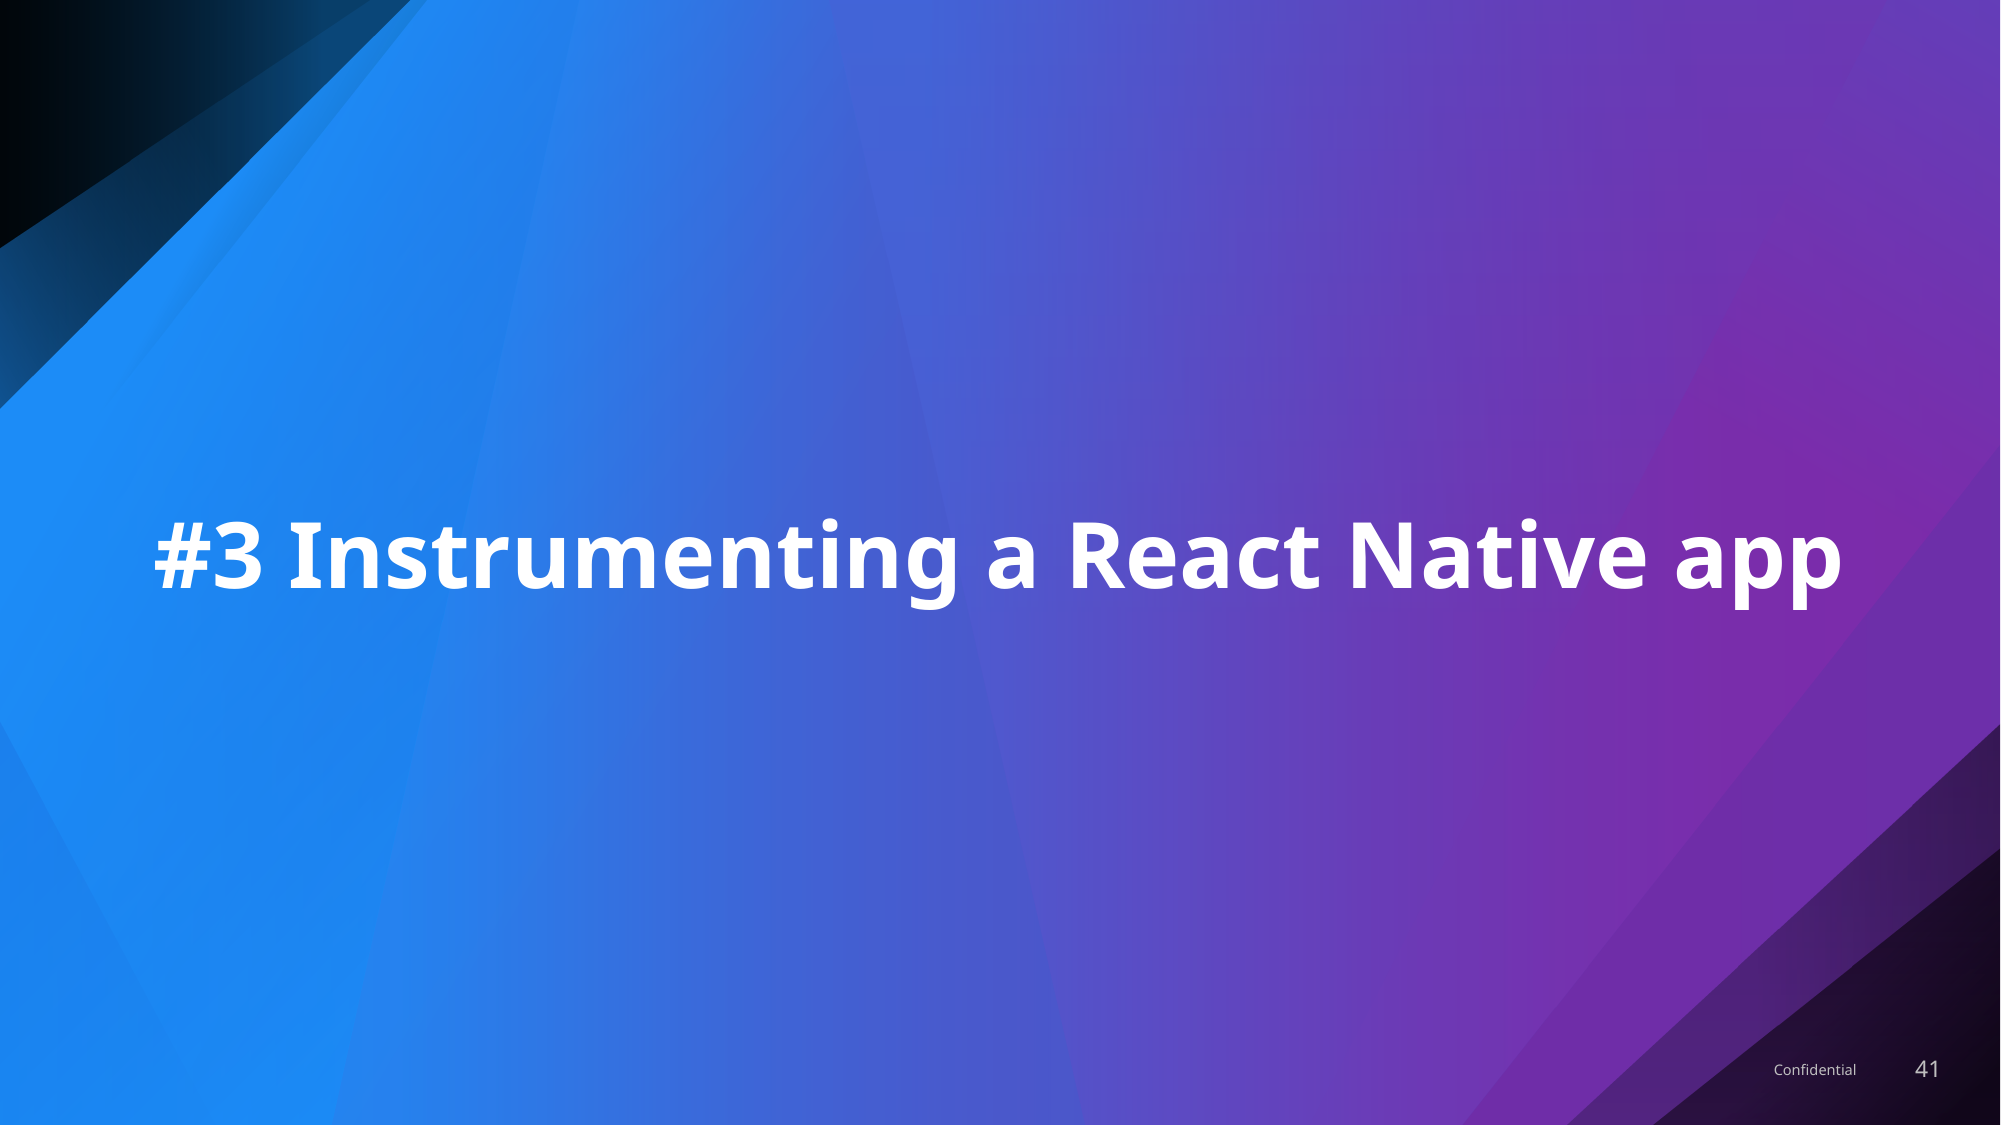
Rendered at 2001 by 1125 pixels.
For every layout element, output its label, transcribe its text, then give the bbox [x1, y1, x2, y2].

title #3 Instrumenting a React Native app [137, 362, 1863, 615]
picture [0, 0, 2001, 1125]
